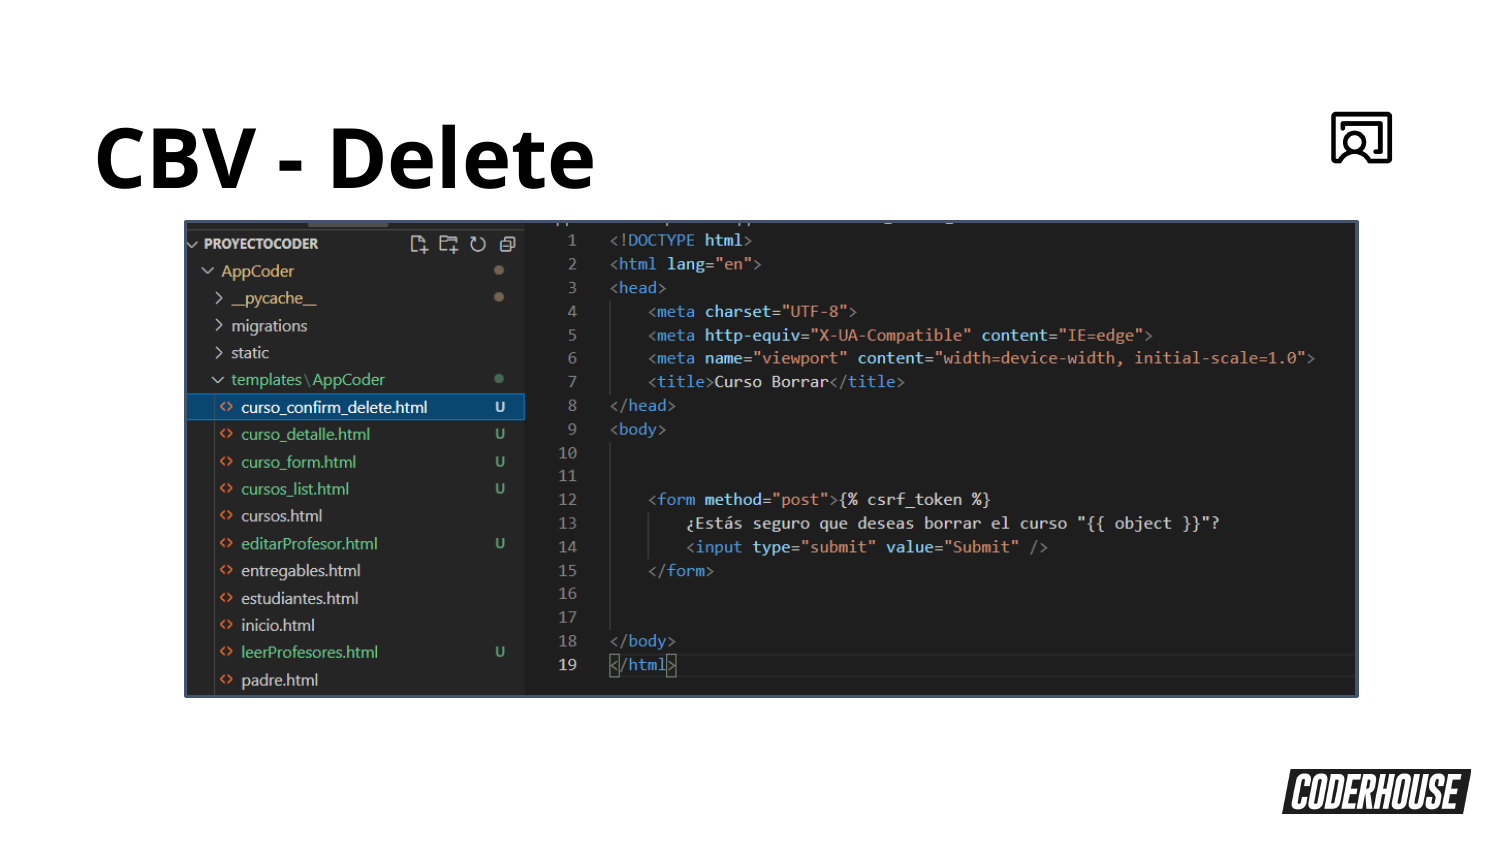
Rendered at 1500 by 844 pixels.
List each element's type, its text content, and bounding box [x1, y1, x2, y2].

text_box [1300, 76, 1423, 199]
text_box CBV - Delete [78, 101, 1414, 222]
picture [1281, 769, 1471, 814]
picture [186, 223, 1356, 695]
